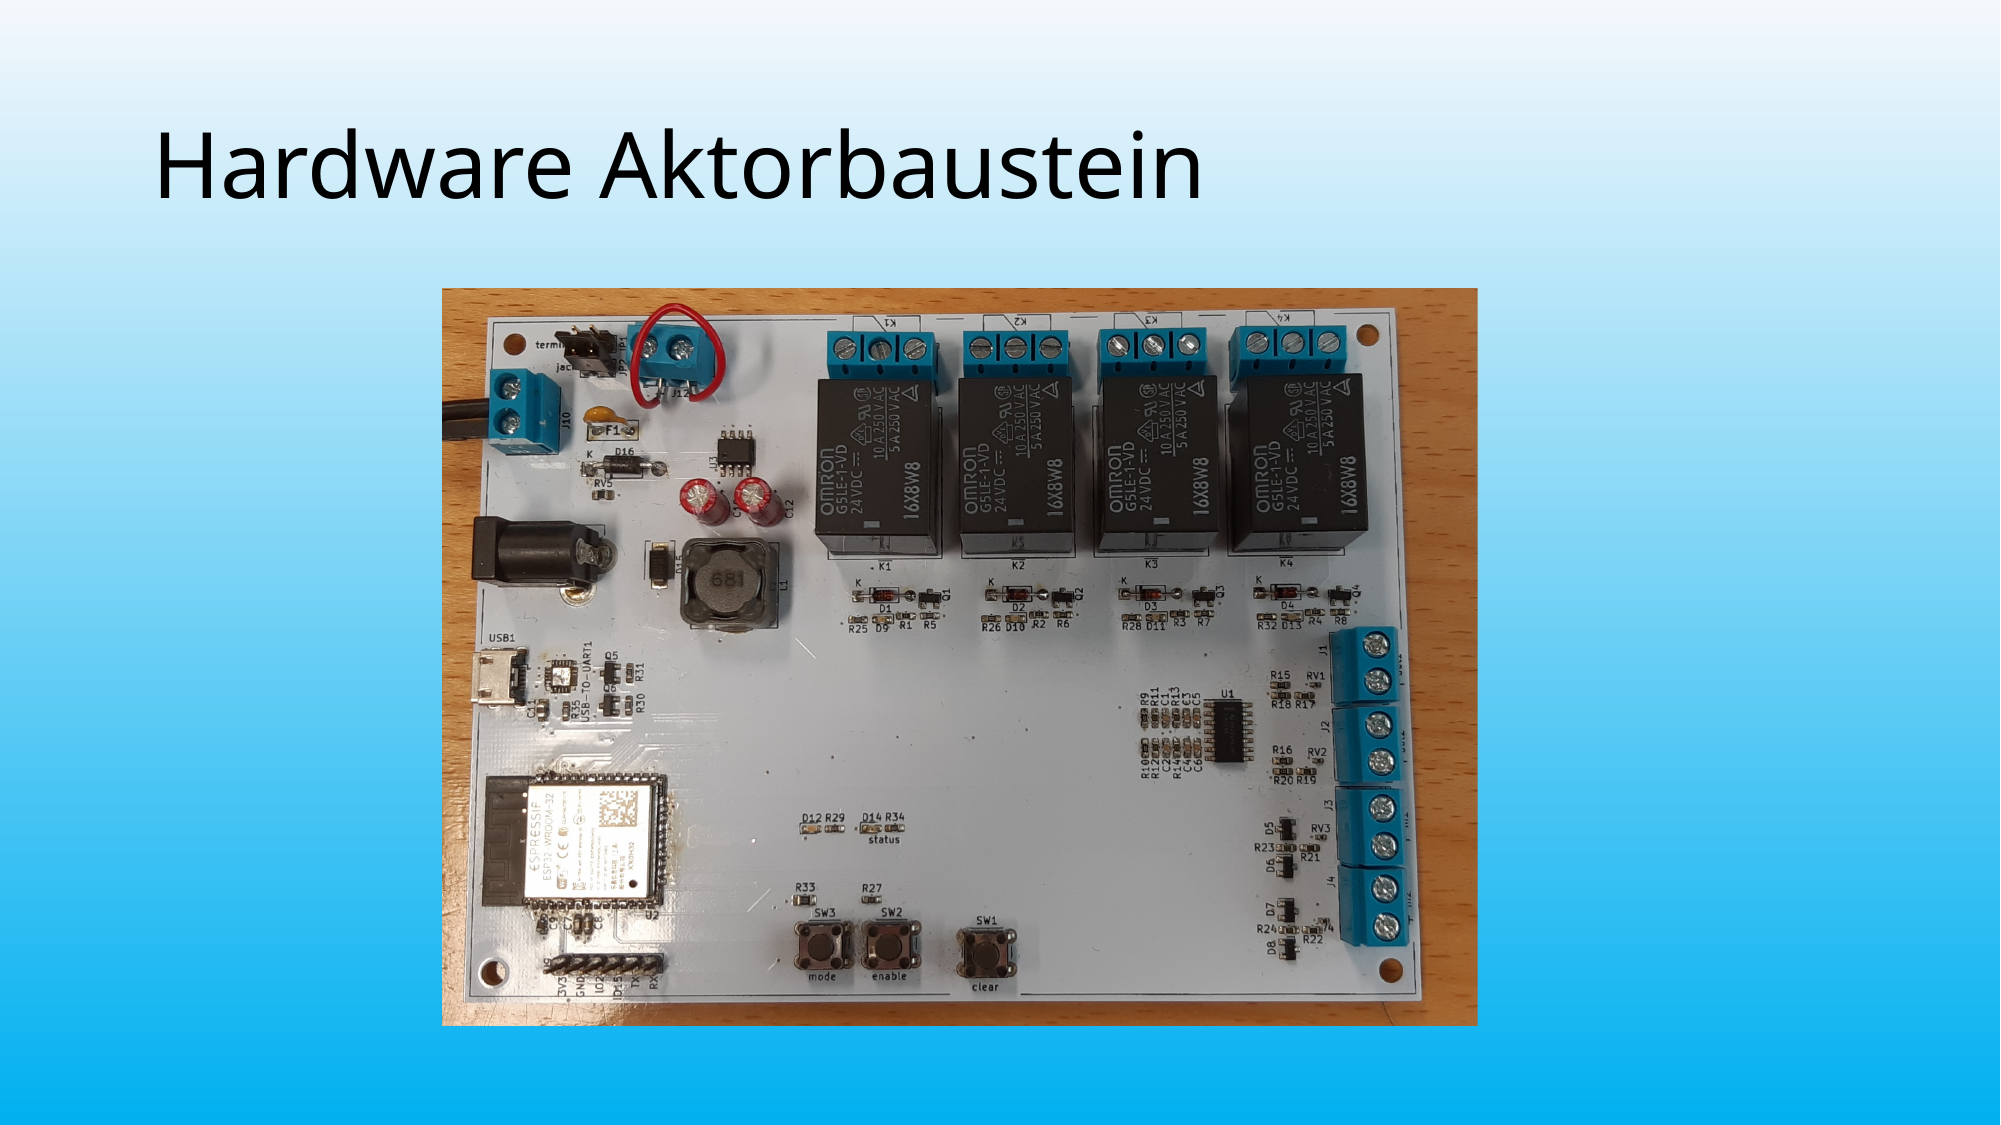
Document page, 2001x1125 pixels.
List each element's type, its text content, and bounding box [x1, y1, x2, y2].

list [442, 288, 1478, 1026]
title Hardware Aktorbaustein [137, 59, 1863, 278]
